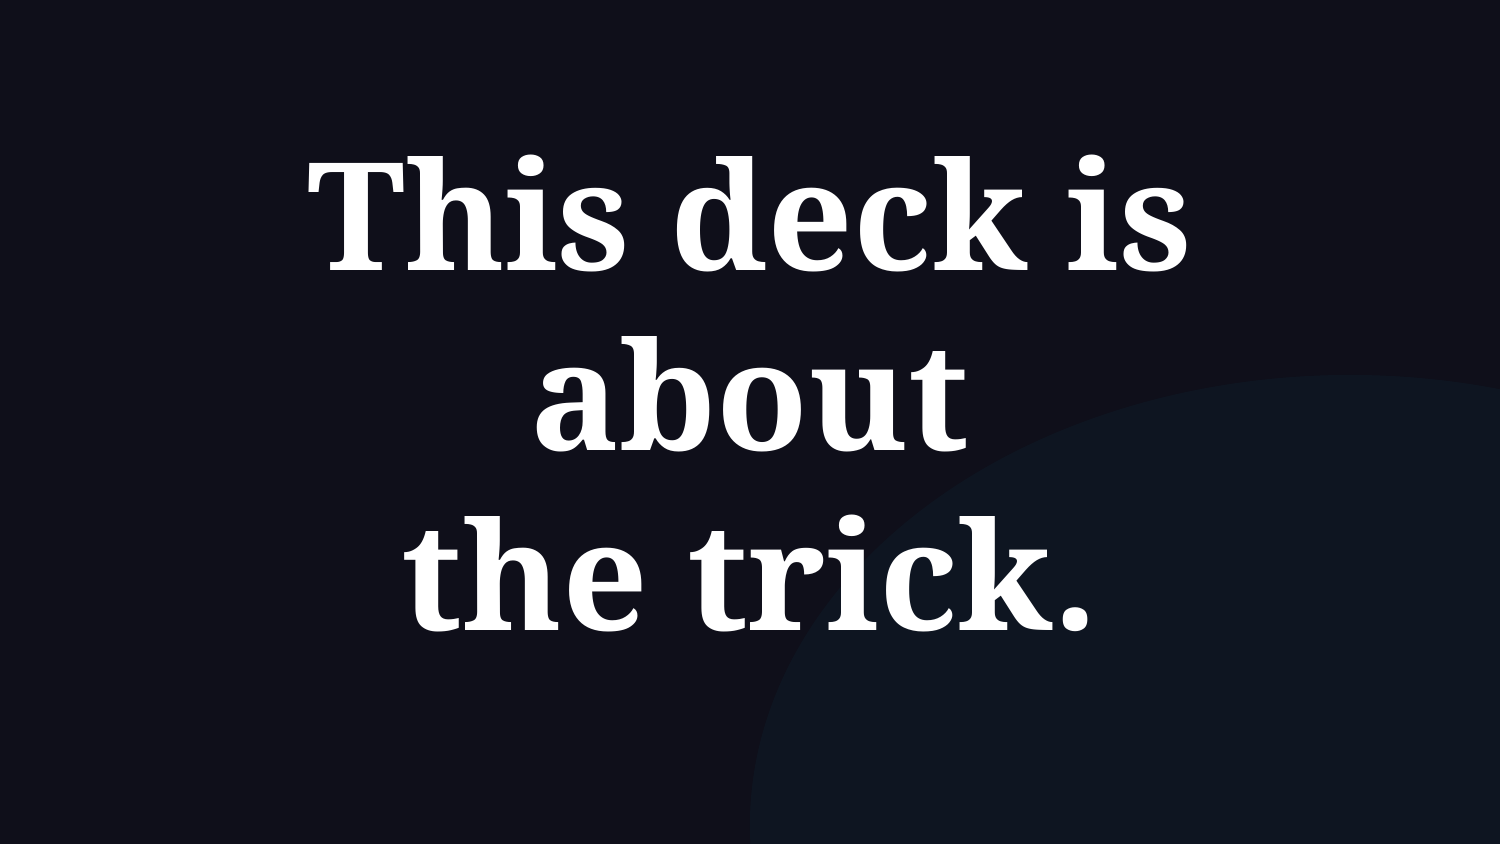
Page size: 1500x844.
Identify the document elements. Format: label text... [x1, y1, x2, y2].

text_box This deck is about the trick. [149, 179, 1350, 600]
text_box [749, 374, 1500, 844]
